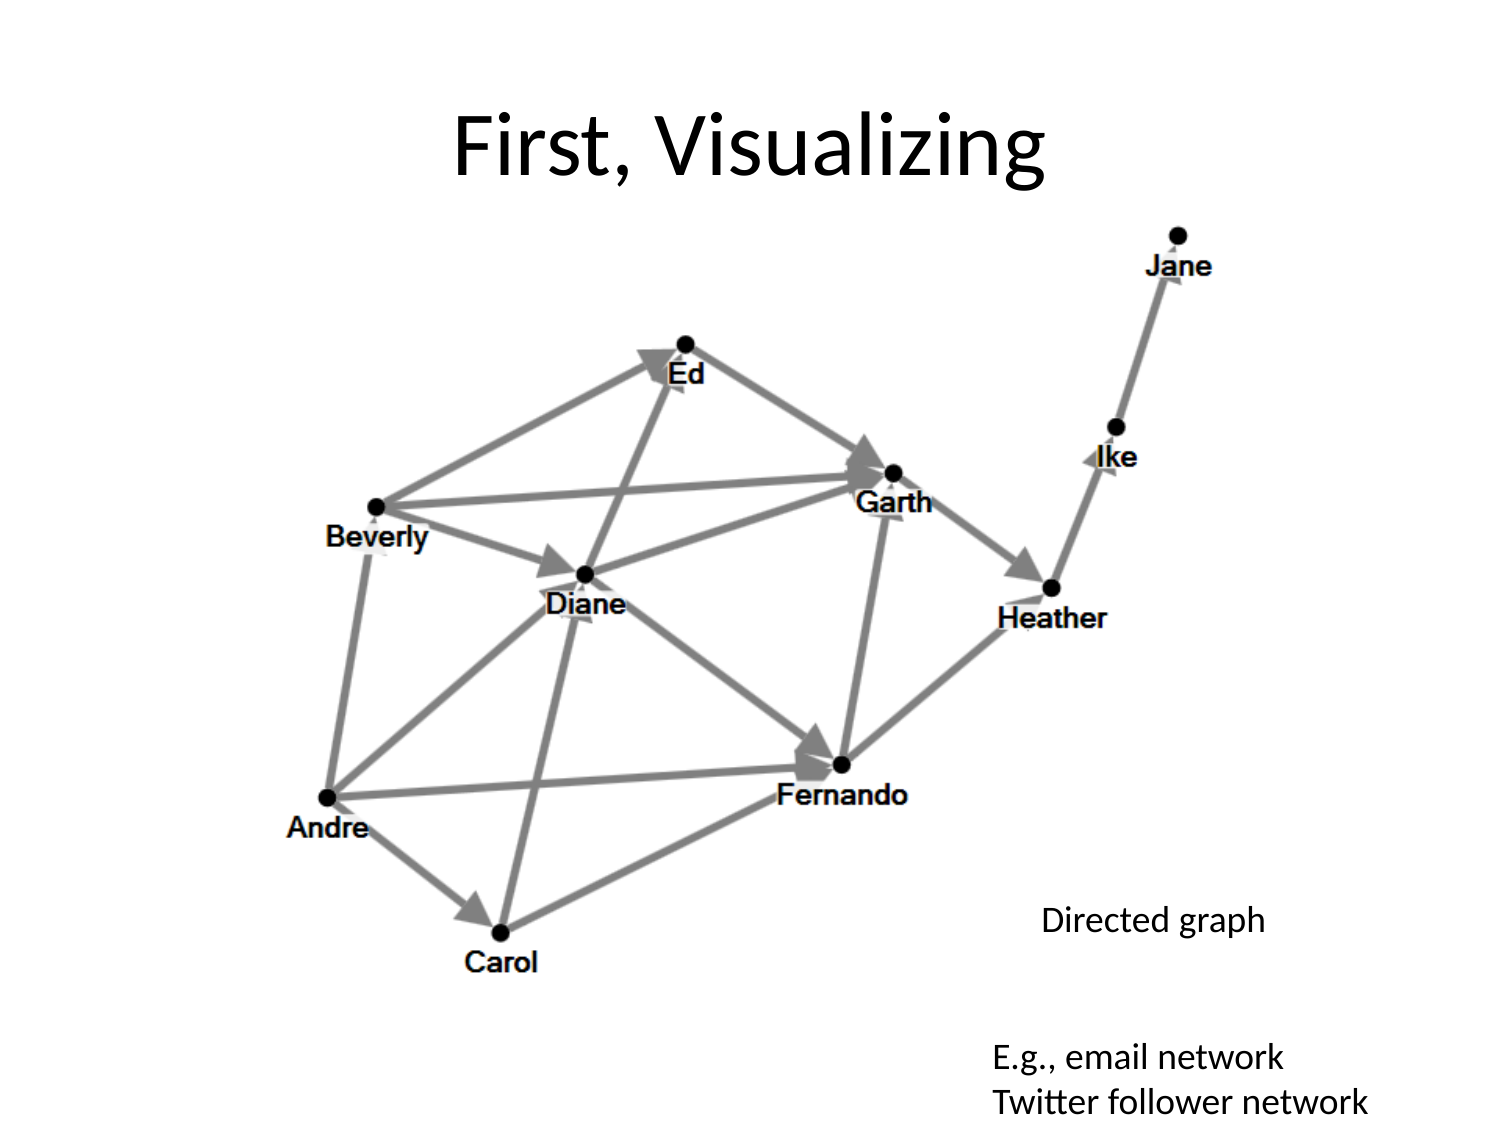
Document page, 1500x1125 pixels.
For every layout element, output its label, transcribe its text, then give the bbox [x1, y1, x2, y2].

text_box Directed graph [1239, 887, 1282, 948]
text_box E.g., email network Twitter follower network [977, 1024, 1384, 1125]
picture [269, 212, 1234, 982]
title First, Visualizing [75, 45, 1425, 233]
